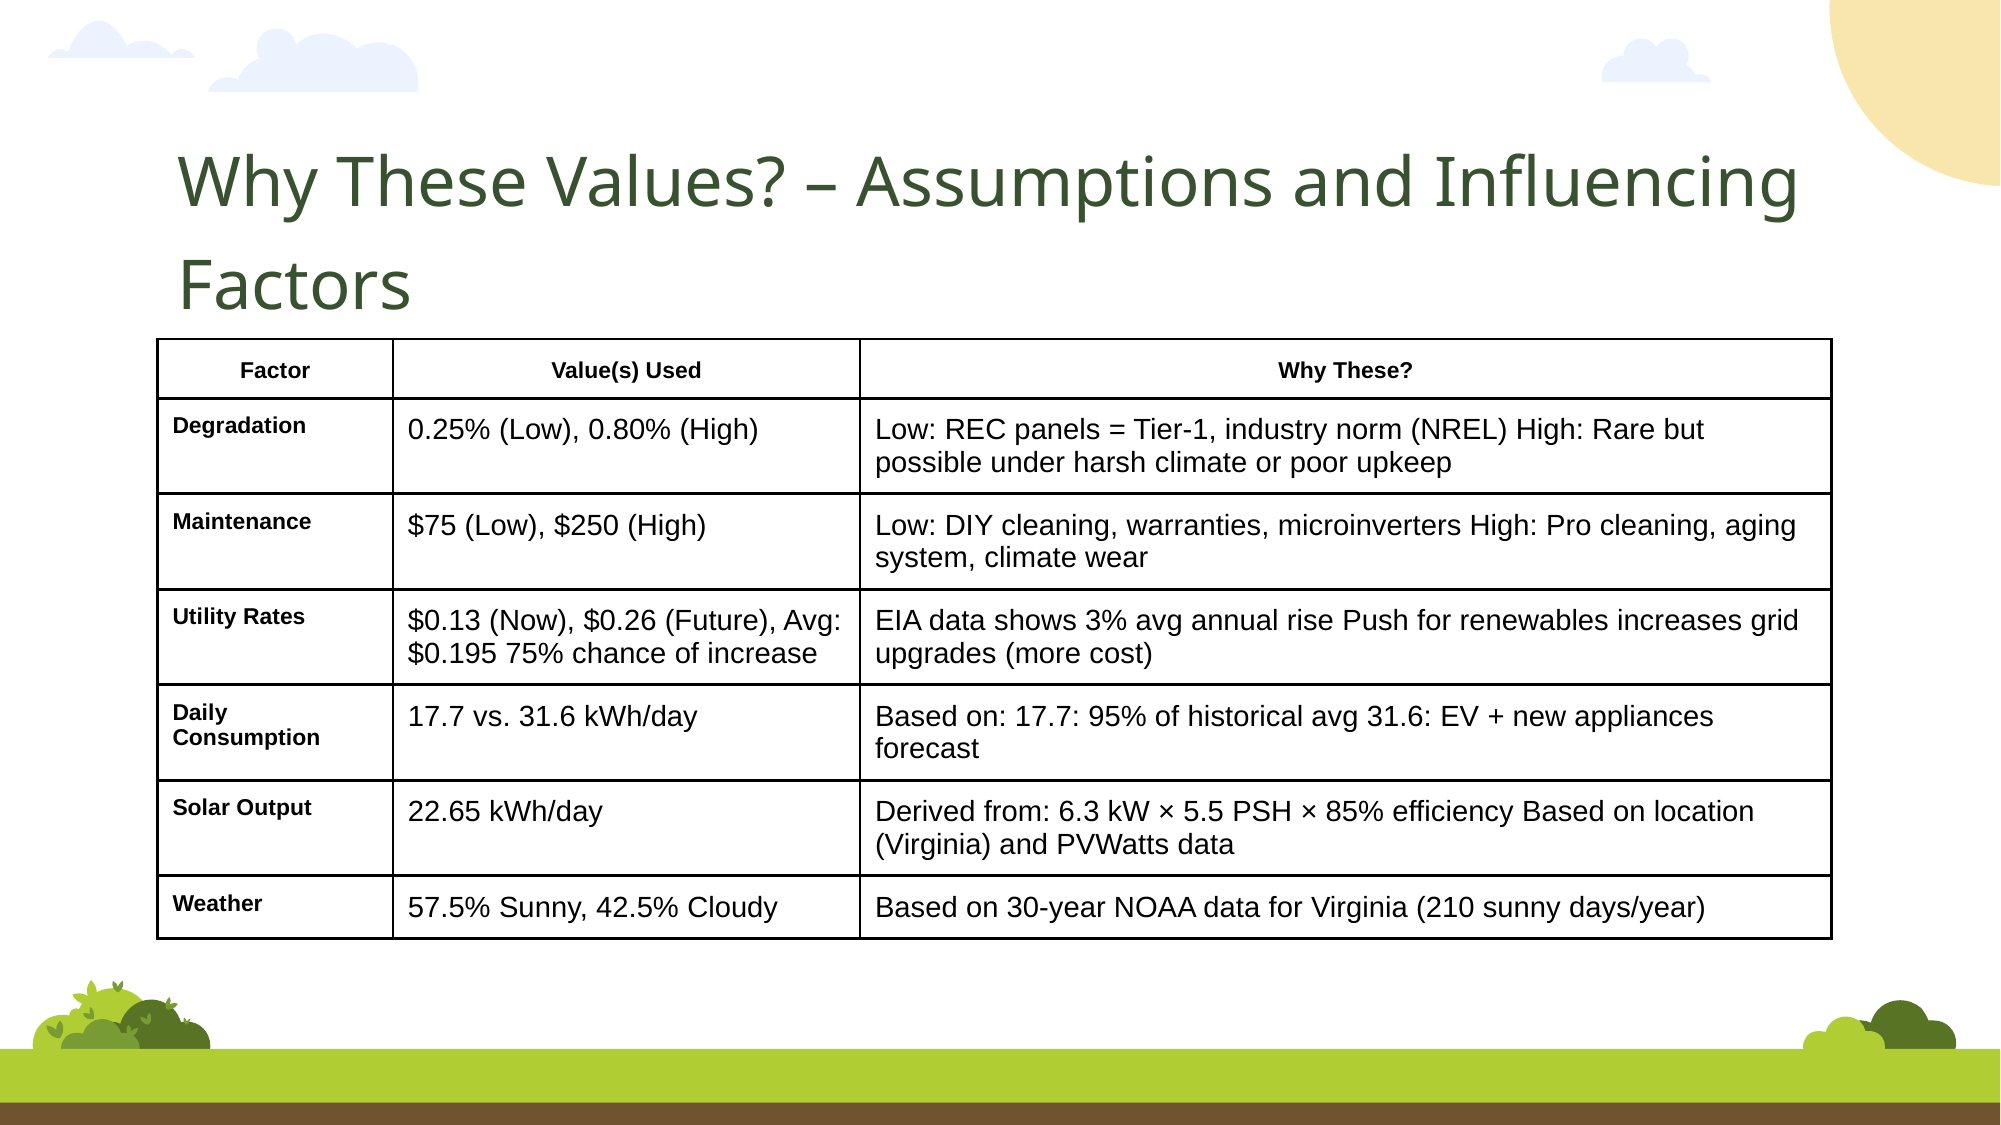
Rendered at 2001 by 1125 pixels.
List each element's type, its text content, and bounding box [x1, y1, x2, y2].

table_cell Daily Consumption [159, 686, 392, 779]
table_cell 17.7 vs. 31.6 kWh/day [394, 686, 859, 779]
table_header Factor [159, 340, 392, 397]
title Why These Values? – Assumptions and Influencing Factors [157, 97, 1843, 223]
table_cell Derived from: 6.3 kW × 5.5 PSH × 85% efficiency Based on location (Virginia) and PVWatts data [861, 782, 1830, 874]
table_cell $75 (Low), $250 (High) [394, 495, 859, 588]
table_cell 22.65 kWh/day [394, 782, 859, 874]
table_cell EIA data shows 3% avg annual rise Push for renewables increases grid upgrades (more cost) [861, 591, 1830, 683]
table_cell 0.25% (Low), 0.80% (High) [394, 400, 859, 492]
table_cell Based on 30-year NOAA data for Virginia (210 sunny days/year) [861, 877, 1830, 937]
table_cell Low: REC panels = Tier-1, industry norm (NREL) High: Rare but possible under harsh climate or poor upkeep [861, 400, 1830, 492]
table_cell Weather [159, 877, 392, 937]
table_cell Based on: 17.7: 95% of historical avg 31.6: EV + new appliances forecast [861, 686, 1830, 779]
table_cell Low: DIY cleaning, warranties, microinverters High: Pro cleaning, aging system, climate wear [861, 495, 1830, 588]
table_cell Maintenance [159, 495, 392, 588]
table_cell Utility Rates [159, 591, 392, 683]
table_cell $0.13 (Now), $0.26 (Future), Avg: $0.195 75% chance of increase [394, 591, 859, 683]
table_header Why These? [861, 340, 1830, 397]
table_cell 57.5% Sunny, 42.5% Cloudy [394, 877, 859, 937]
table_header Value(s) Used [394, 340, 859, 397]
table_cell Solar Output [159, 782, 392, 874]
table_cell Degradation [159, 400, 392, 492]
